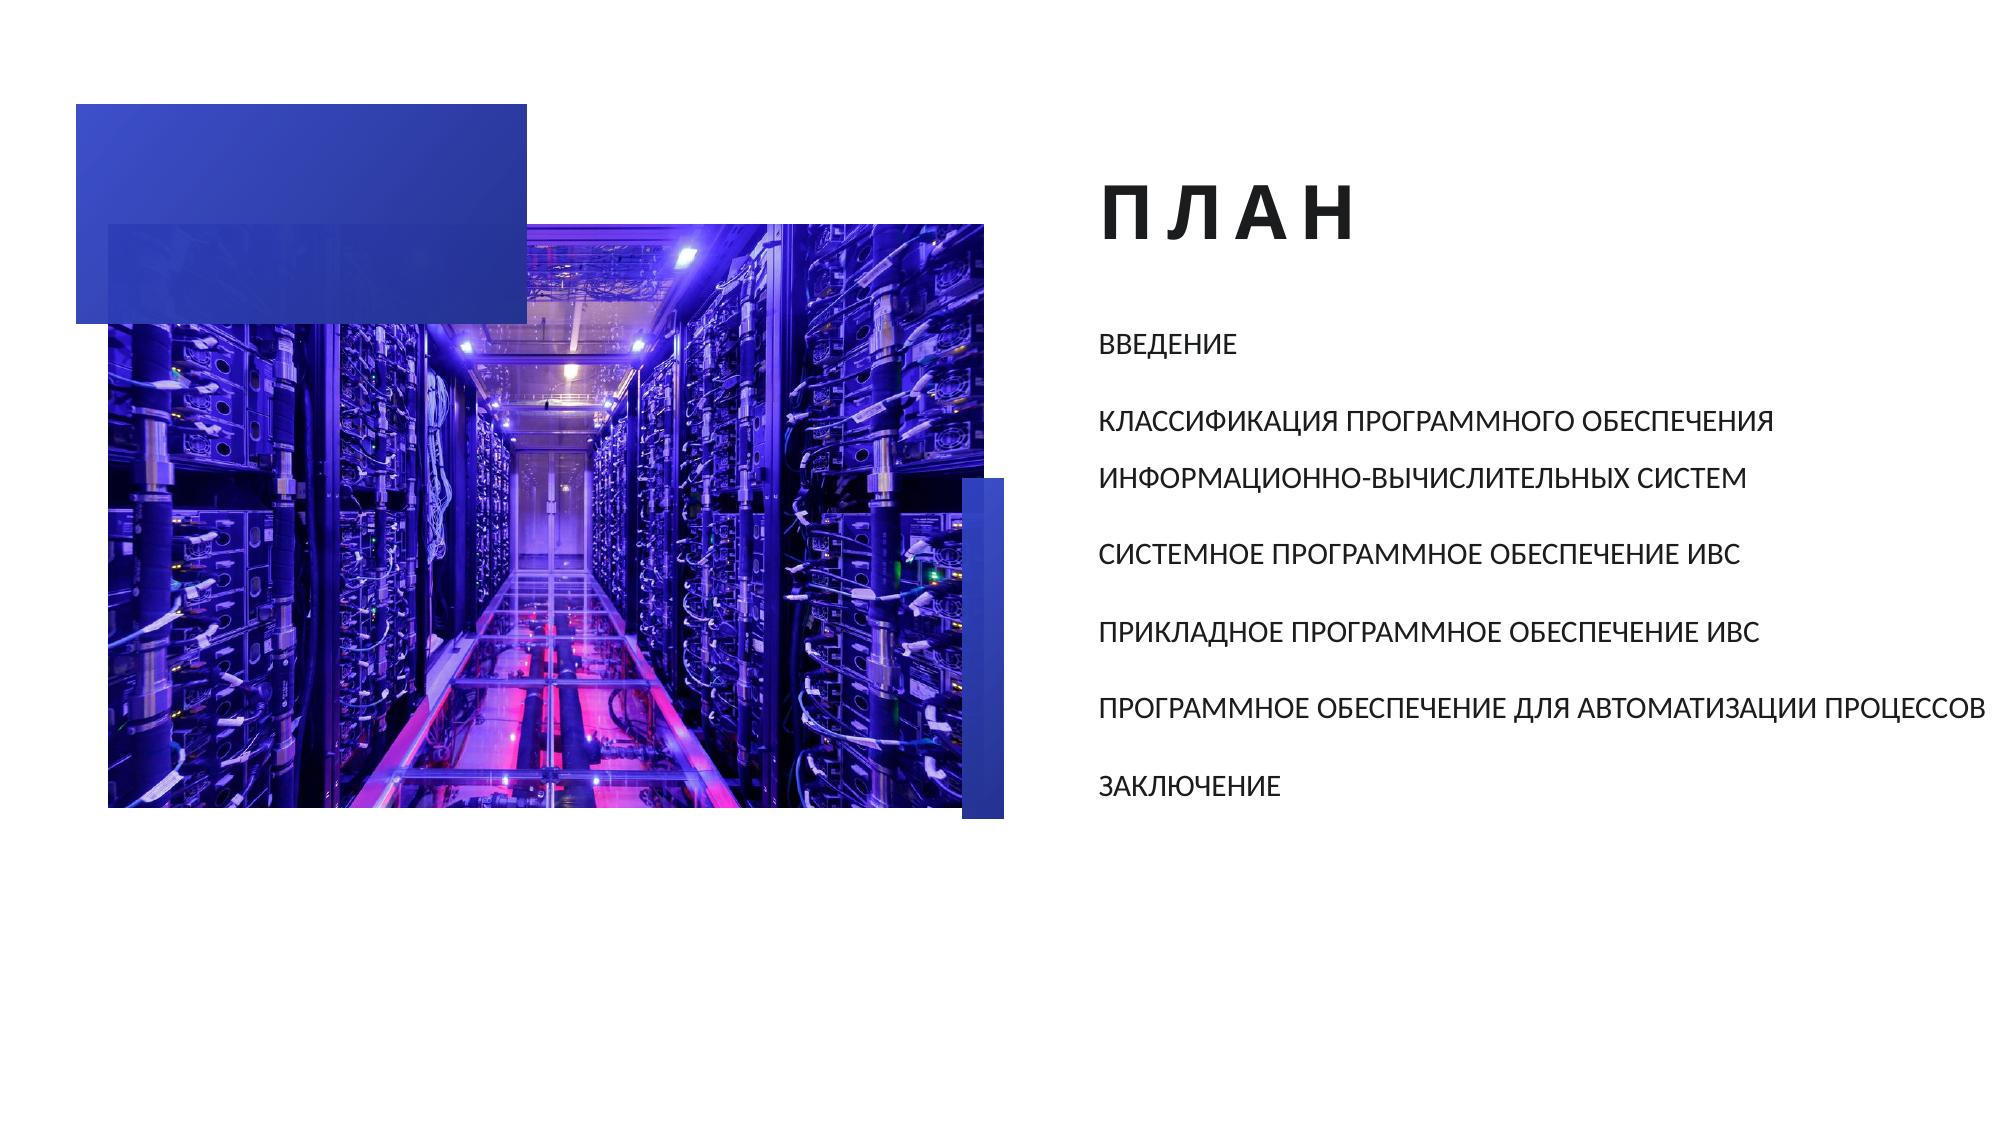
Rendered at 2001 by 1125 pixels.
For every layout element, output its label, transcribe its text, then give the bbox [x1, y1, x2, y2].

list ВВЕДЕНИЕ Классификация программного обеспечения информационно-вычислительных систем Системное Программное обеспечение ивс Прикладное программное обеспечение ивс Программное обеспечение для автоматизации процессов Заключение [1098, 304, 2000, 859]
picture [108, 224, 984, 808]
title ПЛАН [1098, 71, 1924, 256]
text_box [76, 104, 527, 324]
text_box [962, 478, 1004, 819]
